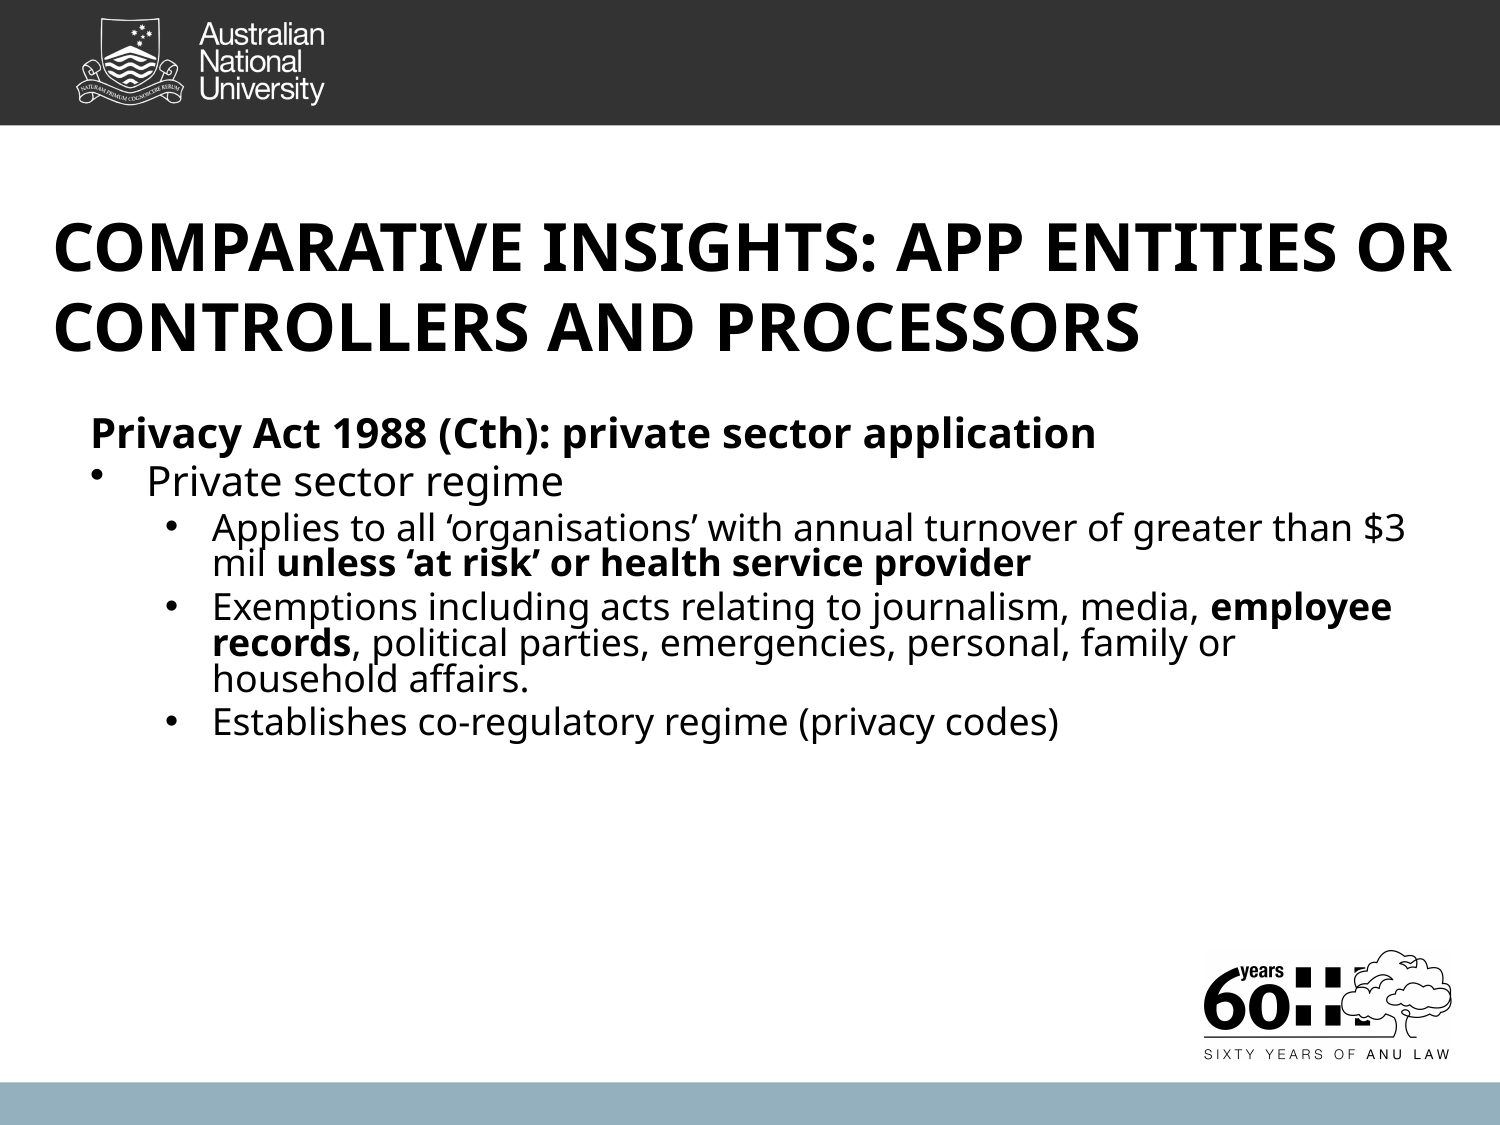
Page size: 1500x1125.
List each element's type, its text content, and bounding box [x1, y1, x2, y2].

list Privacy Act 1988 (Cth): private sector application Private sector regime Applies to all ‘organisations’ with annual turnover of greater than $3 mil unless ‘at risk’ or health service provider Exemptions including acts relating to journalism, media, employee records, political parties, emergencies, personal, family or household affairs. Establishes co-regulatory regime (privacy codes) [75, 408, 1427, 967]
picture [76, 18, 325, 106]
text_box COMPARATIVE INSIGHTS: APP ENTITIES OR CONTROLLERS AND PROCESSORS [41, 209, 1483, 360]
picture [1204, 950, 1453, 1062]
